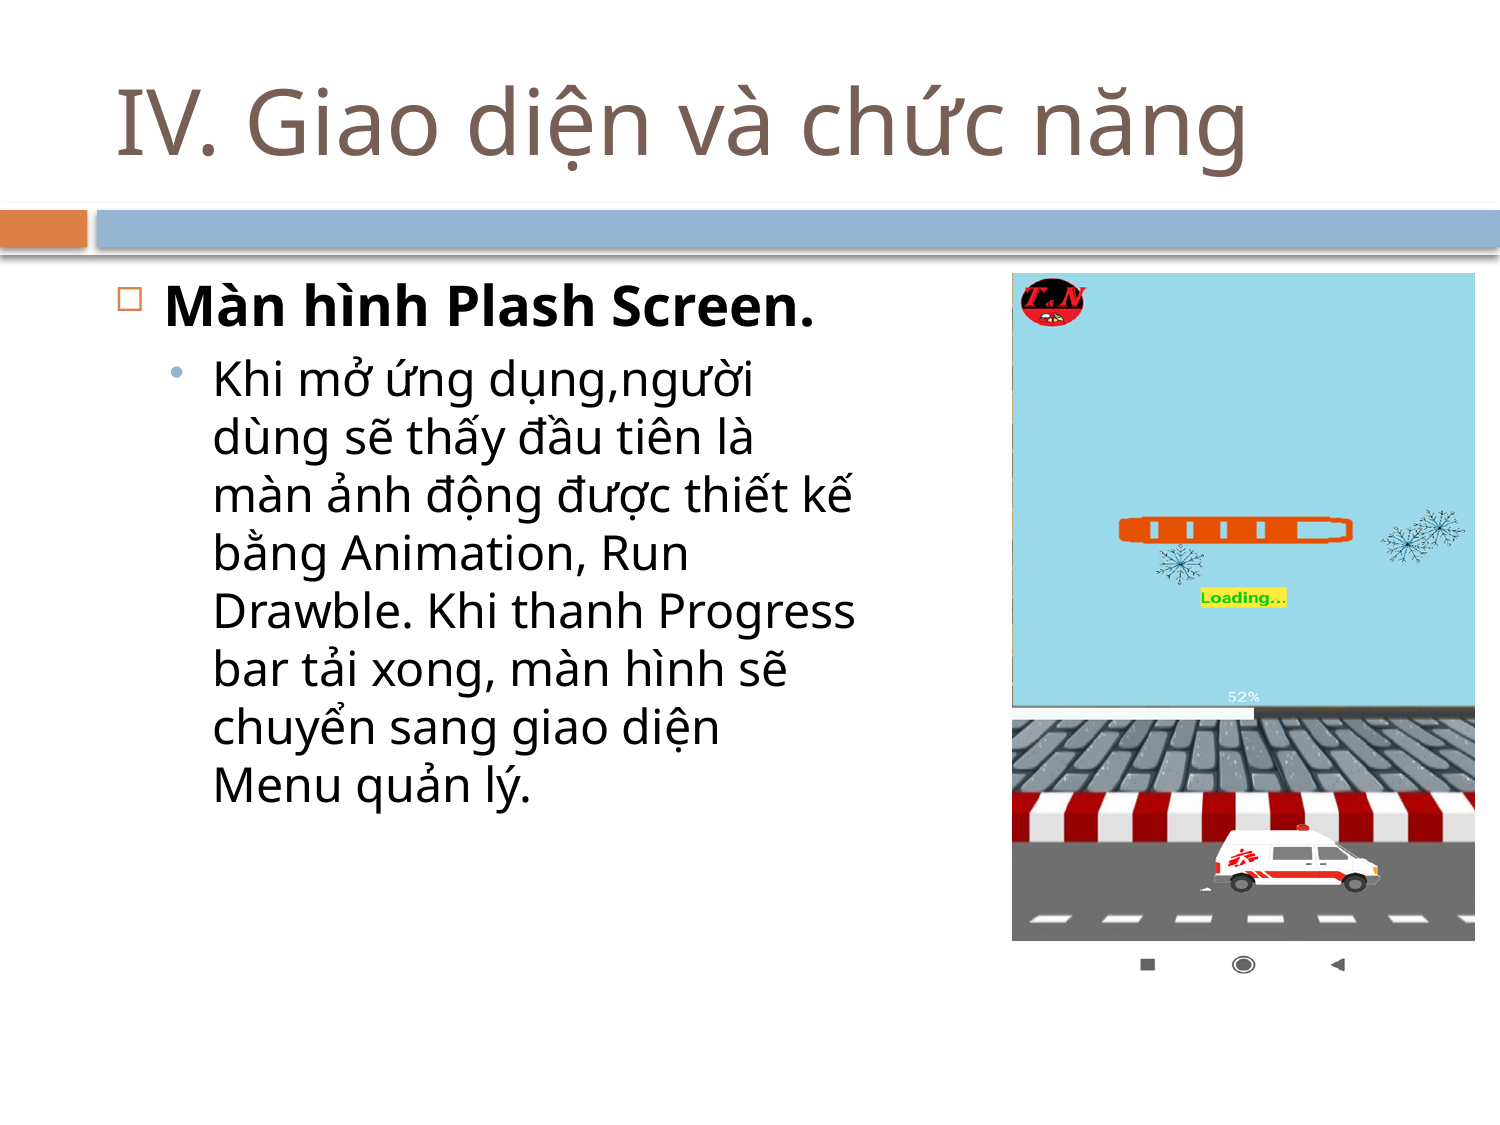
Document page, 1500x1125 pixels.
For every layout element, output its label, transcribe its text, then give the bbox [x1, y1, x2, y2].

picture [1012, 273, 1476, 988]
list Màn hình Plash Screen. Khi mở ứng dụng,người dùng sẽ thấy đầu tiên là màn ảnh động được thiết kế bằng Animation, Run Drawble. Khi thanh Progress bar tải xong, màn hình sẽ chuyển sang giao diện Menu quản lý. [100, 262, 875, 1000]
title IV. Giao diện và chức năng [100, 37, 1438, 200]
